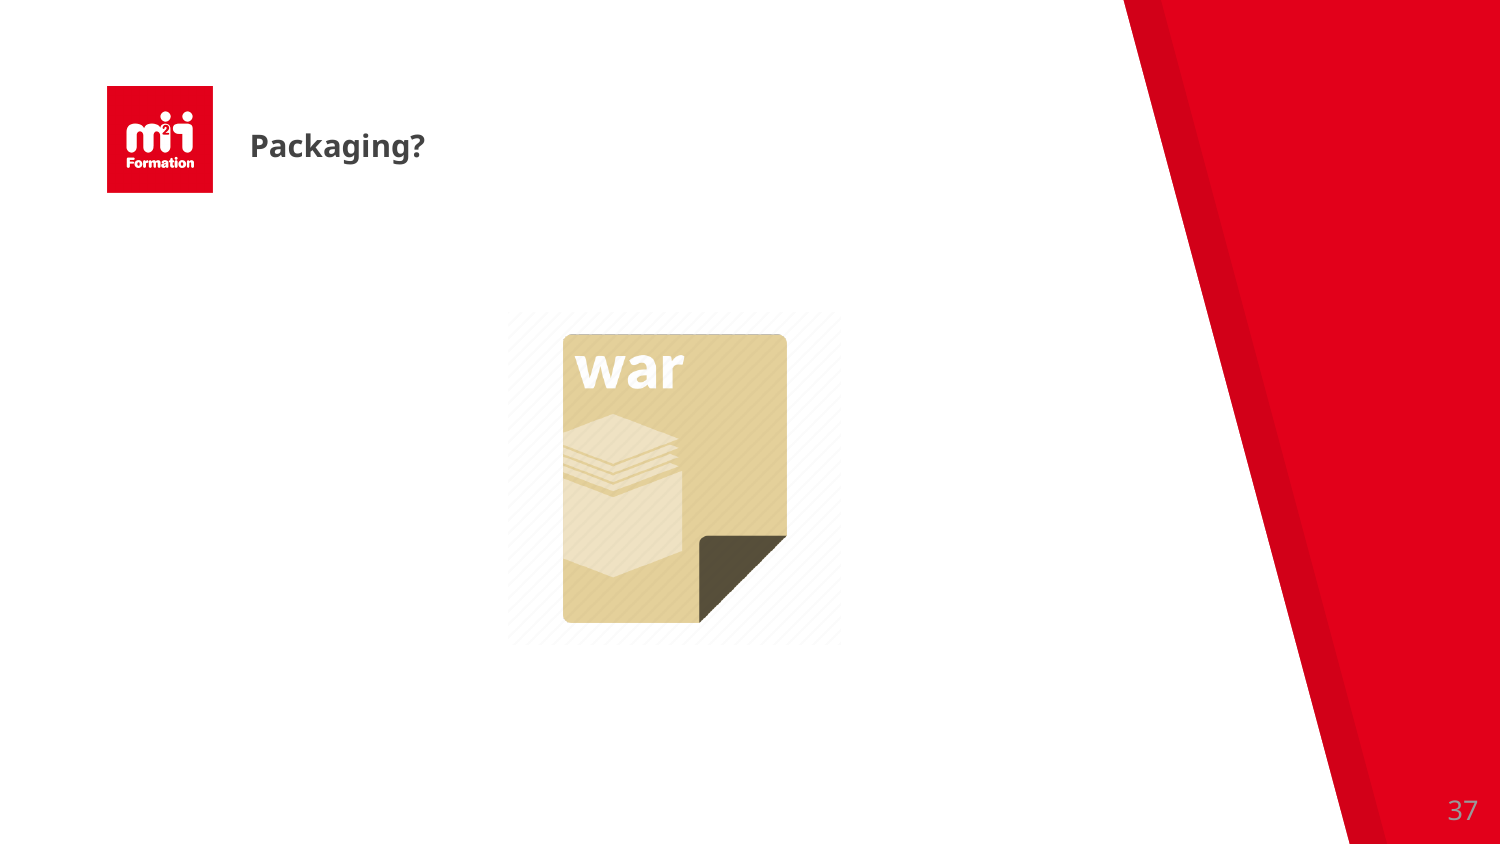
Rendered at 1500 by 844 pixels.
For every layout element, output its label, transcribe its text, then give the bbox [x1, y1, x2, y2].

picture [106, 86, 214, 193]
picture [508, 312, 842, 646]
title Packaging? [234, 111, 1170, 179]
slide_number ‹#› [1431, 551, 1494, 844]
